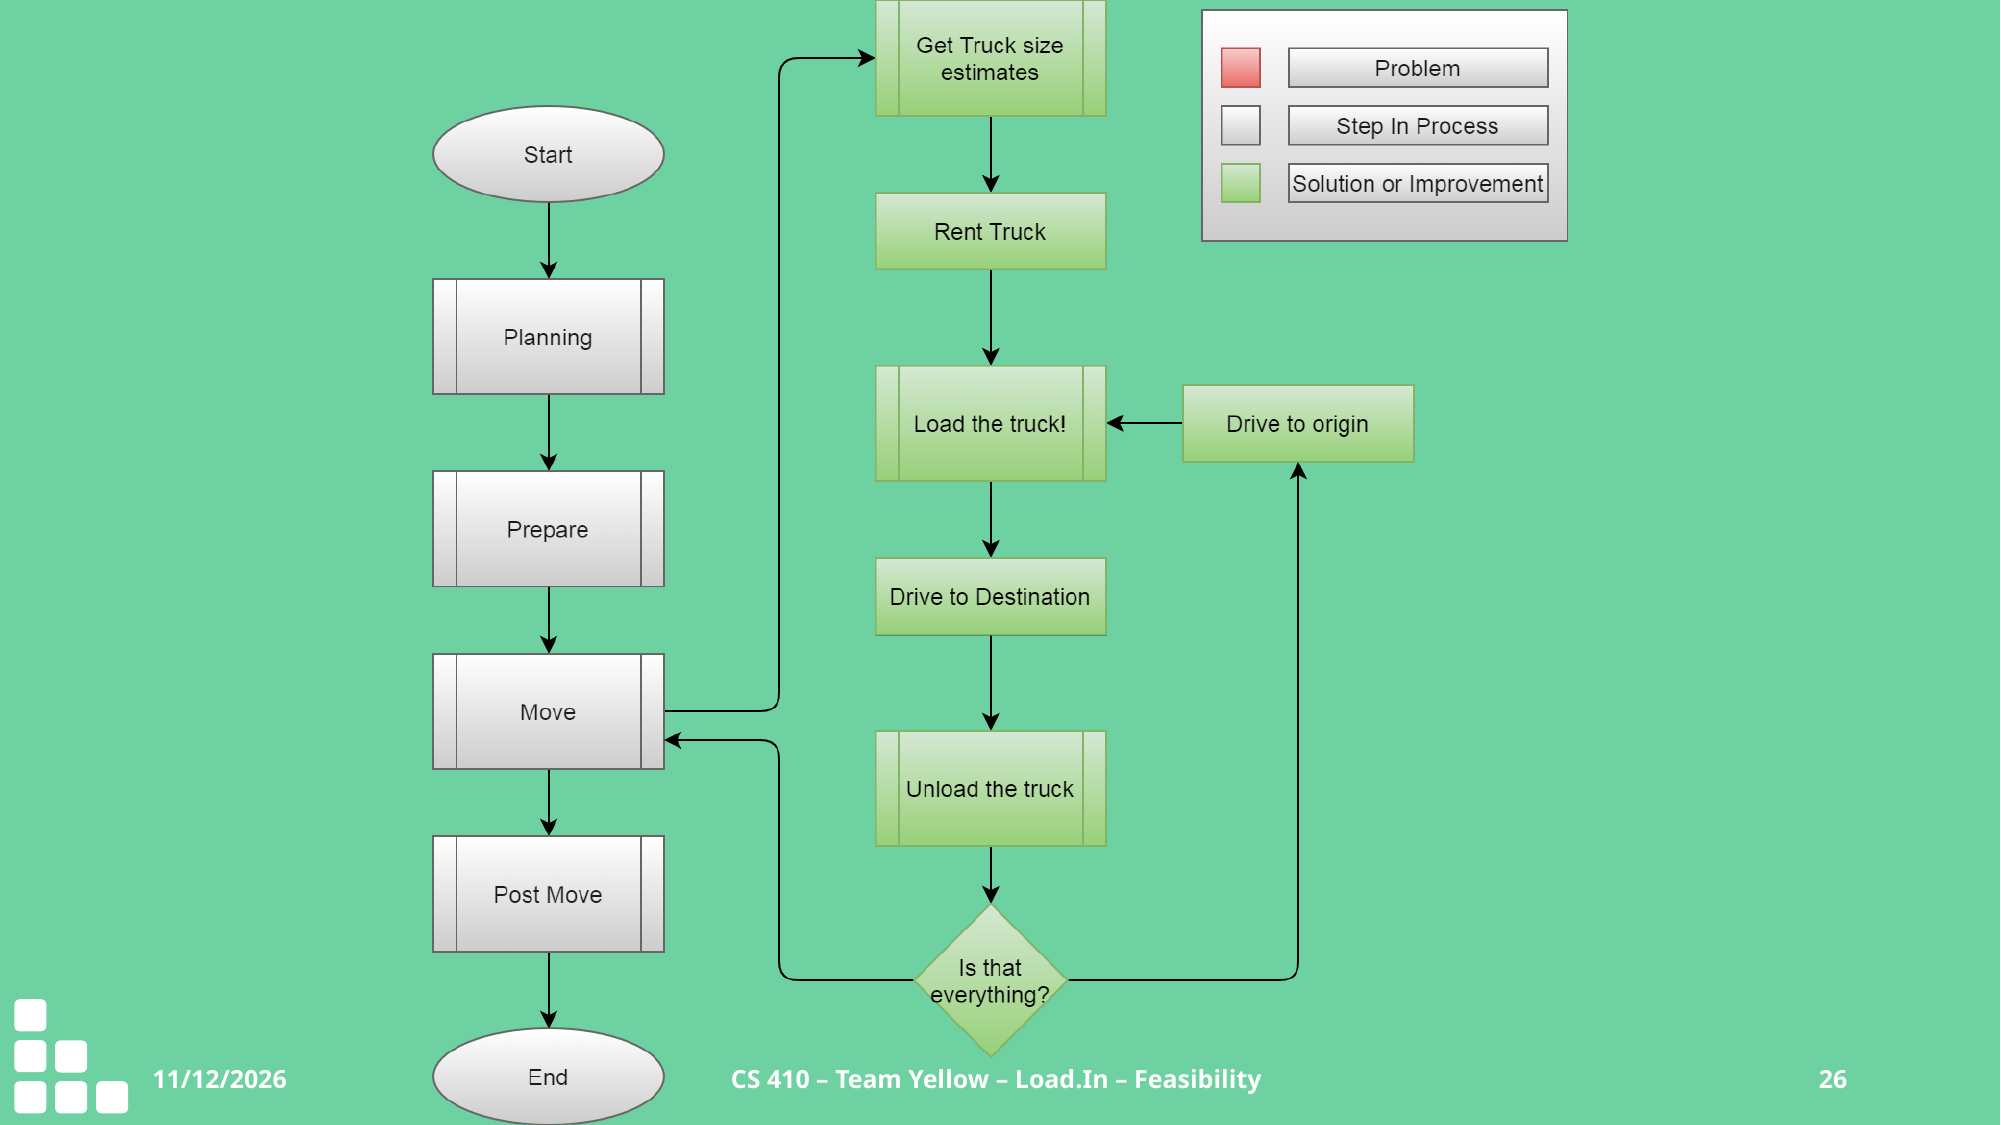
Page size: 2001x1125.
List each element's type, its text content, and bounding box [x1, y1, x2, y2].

slide_number 26 [1568, 1035, 1863, 1125]
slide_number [137, 1035, 432, 1125]
picture [432, 0, 1568, 1125]
